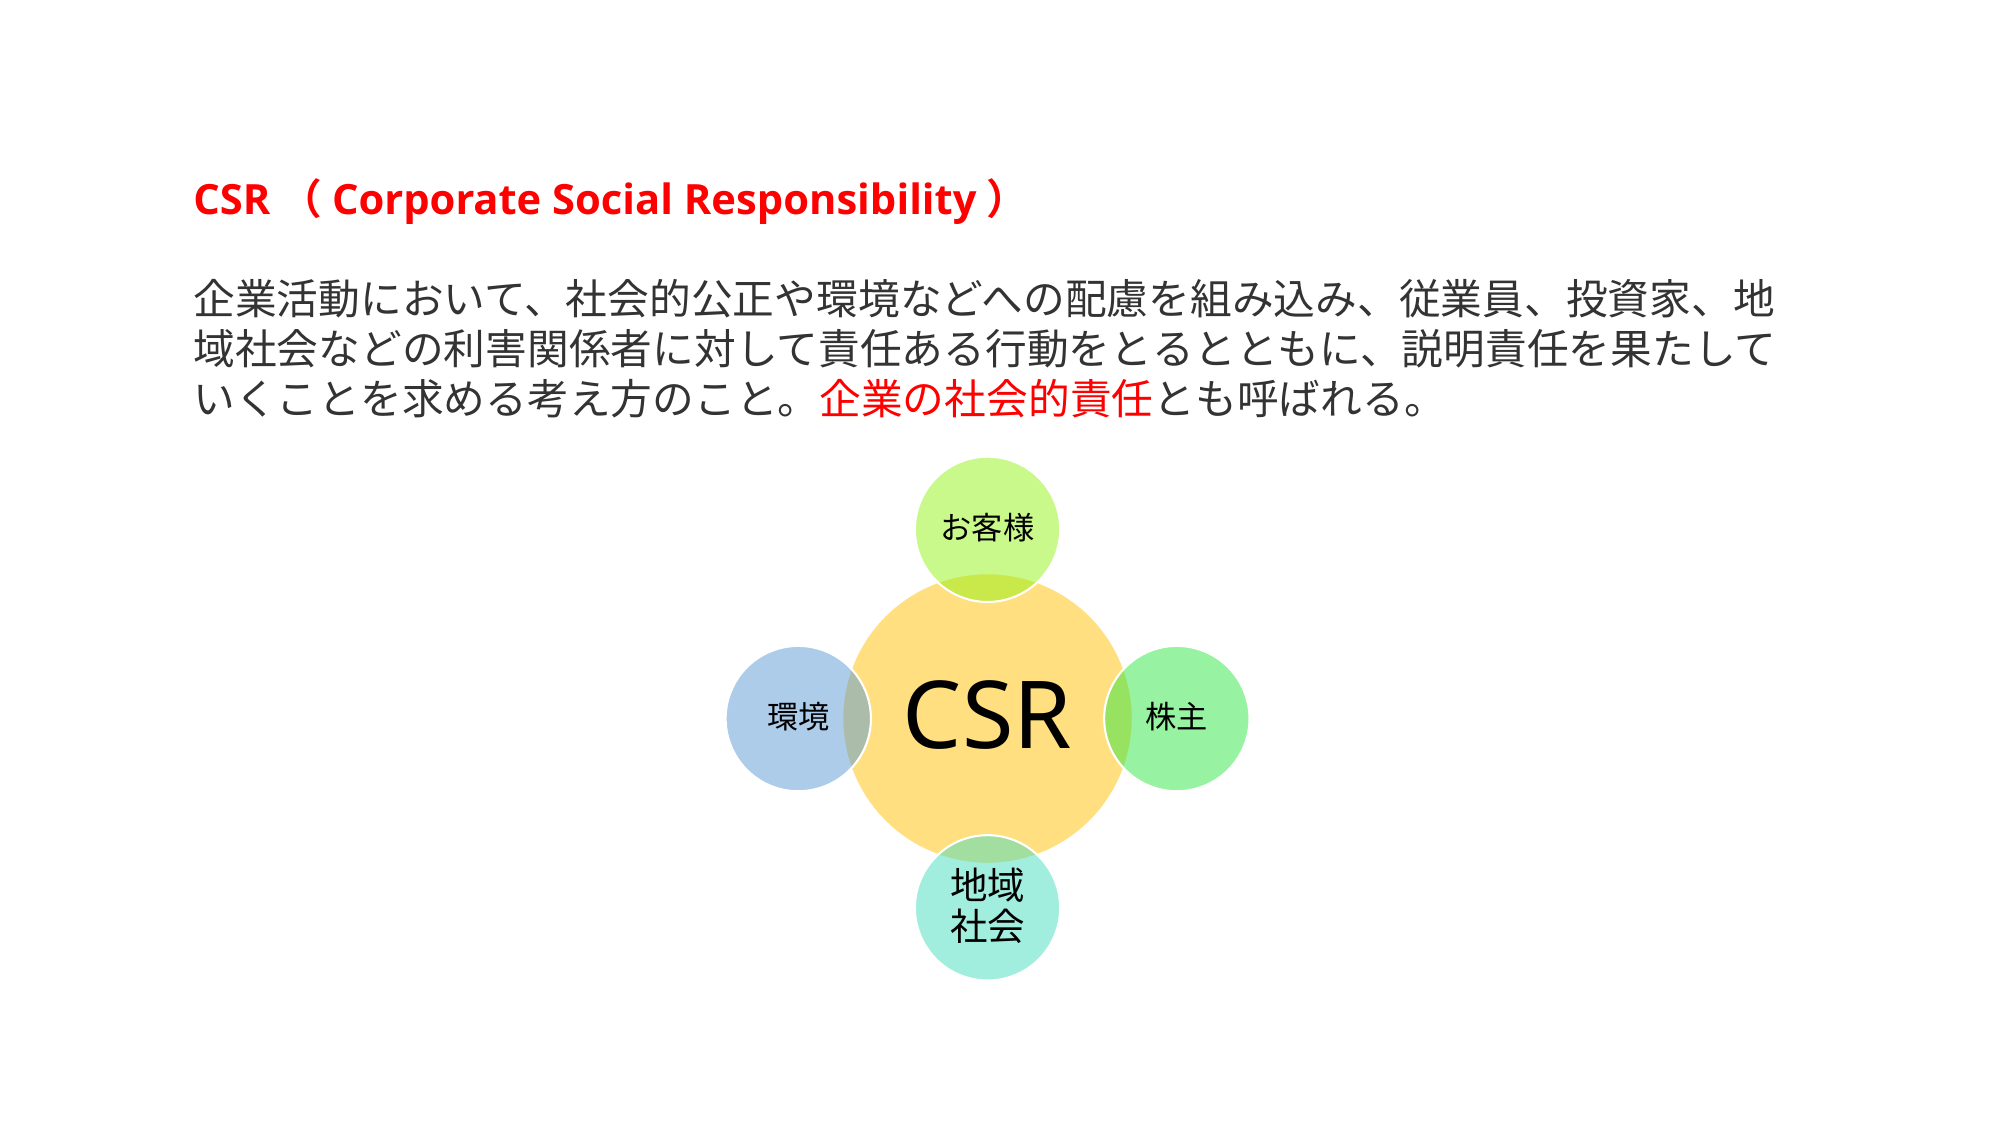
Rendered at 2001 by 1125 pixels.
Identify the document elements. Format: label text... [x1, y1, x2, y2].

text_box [521, 456, 1454, 981]
text_box CSR（Corporate Social Responsibility） 企業活動において、社会的公正や環境などへの配慮を組み込み、従業員、投資家、地域社会などの利害関係者に対して責任ある行動をとるとともに、説明責任を果たしていくことを求める考え方のこと。企業の社会的責任とも呼ばれる。 [178, 165, 1822, 431]
